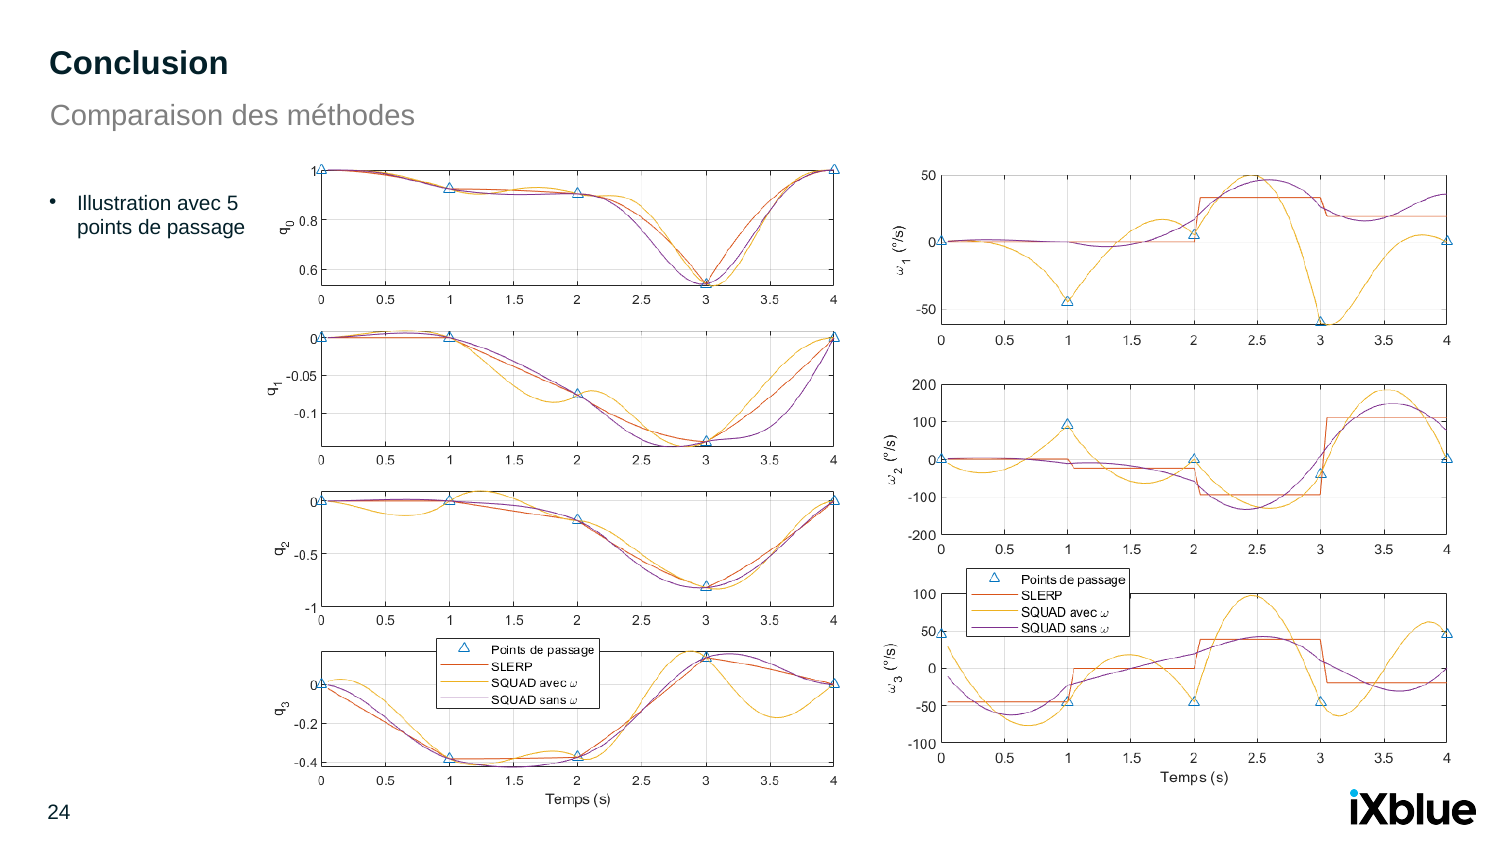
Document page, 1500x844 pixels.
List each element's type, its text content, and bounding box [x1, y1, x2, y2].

slide_number 24 [32, 789, 97, 834]
title Conclusion [34, 33, 1424, 88]
list Comparaison des méthodes [34, 88, 1424, 150]
picture [263, 126, 860, 818]
picture [876, 148, 1476, 825]
list Illustration avec 5 points de passage [34, 181, 257, 763]
